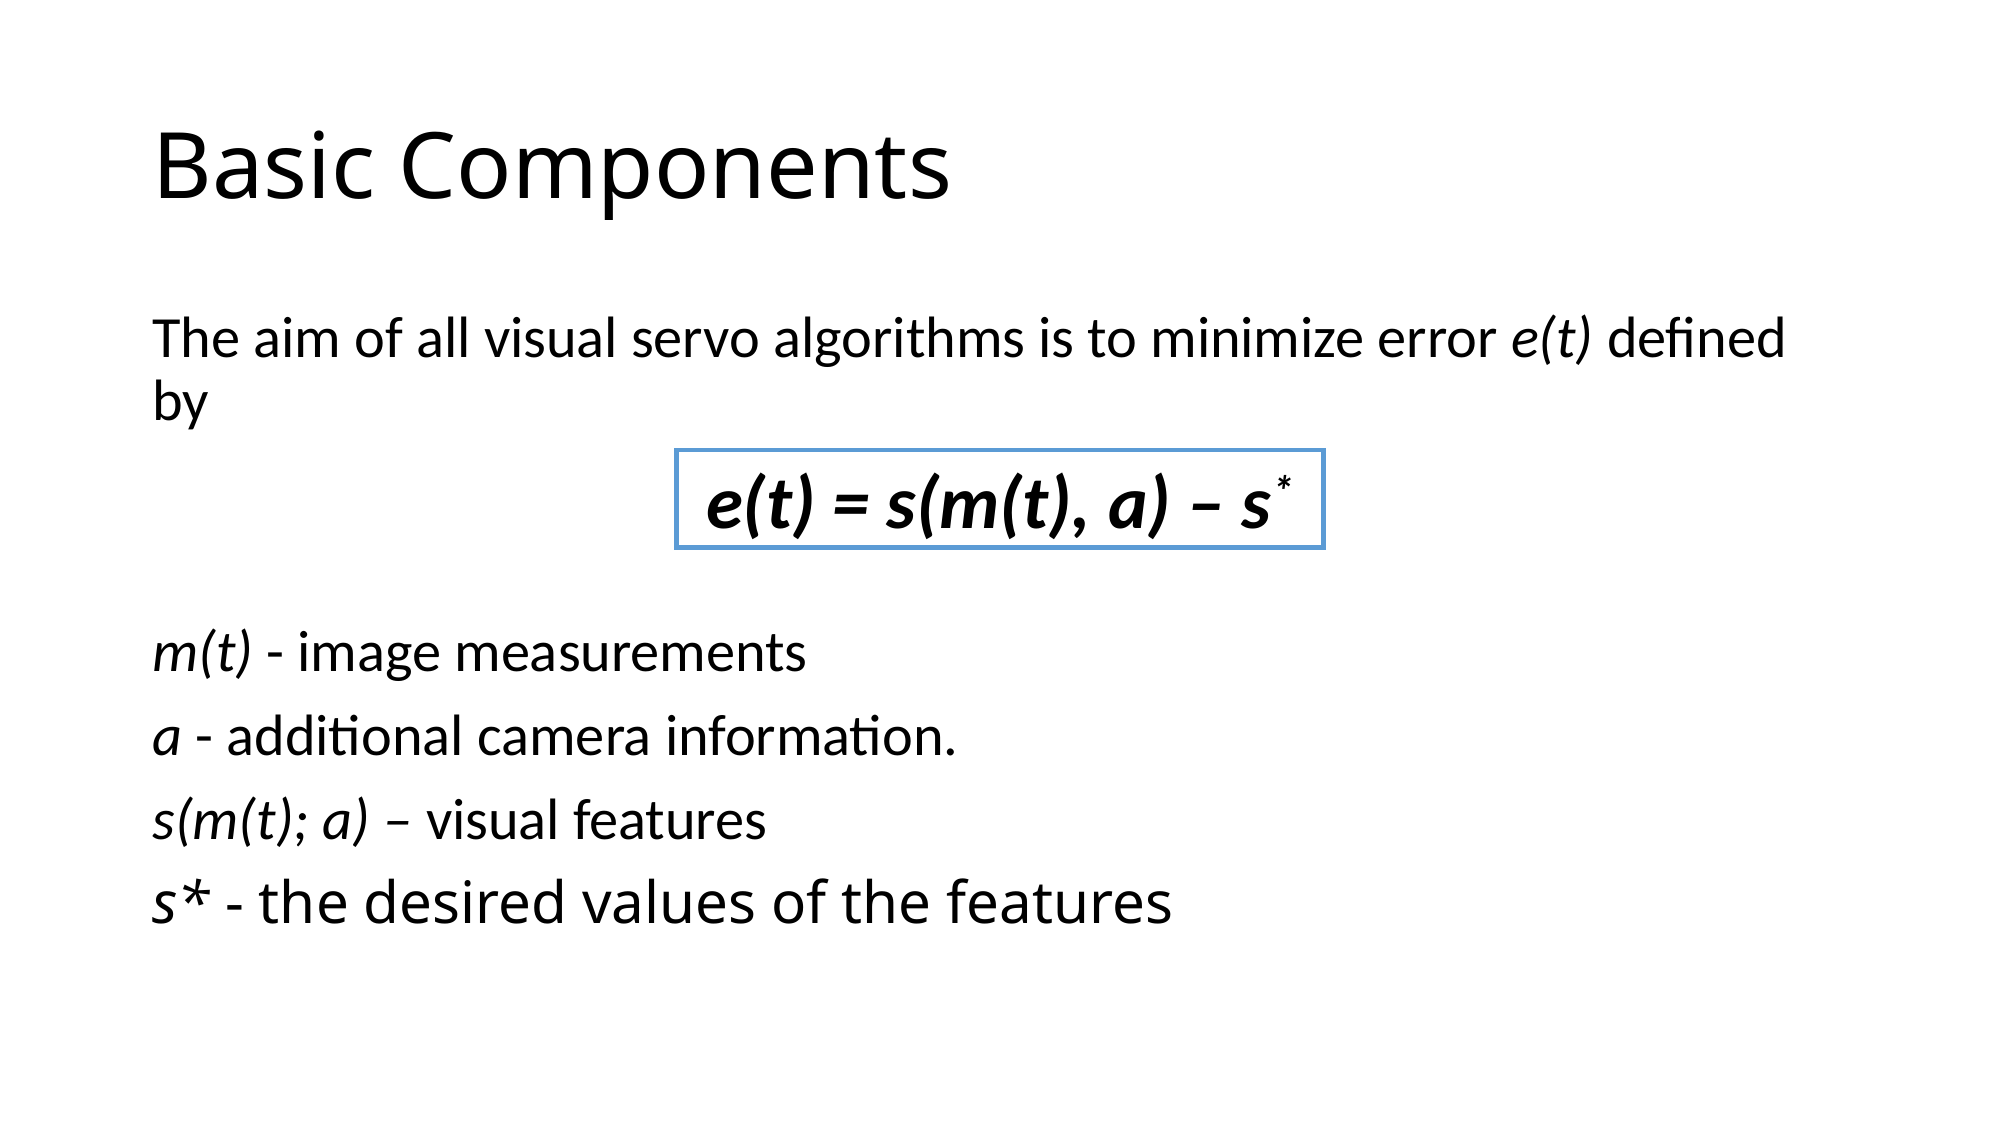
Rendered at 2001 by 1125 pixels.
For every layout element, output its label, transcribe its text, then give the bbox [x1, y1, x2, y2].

list The aim of all visual servo algorithms is to minimize error e(t) defined by m(t) - image measurements a - additional camera information. s(m(t); a) – visual features s* - the desired values of the features [137, 299, 1863, 1014]
text_box e(t) = s(m(t), a) – s* [675, 449, 1325, 549]
title Basic Components [137, 59, 1863, 278]
